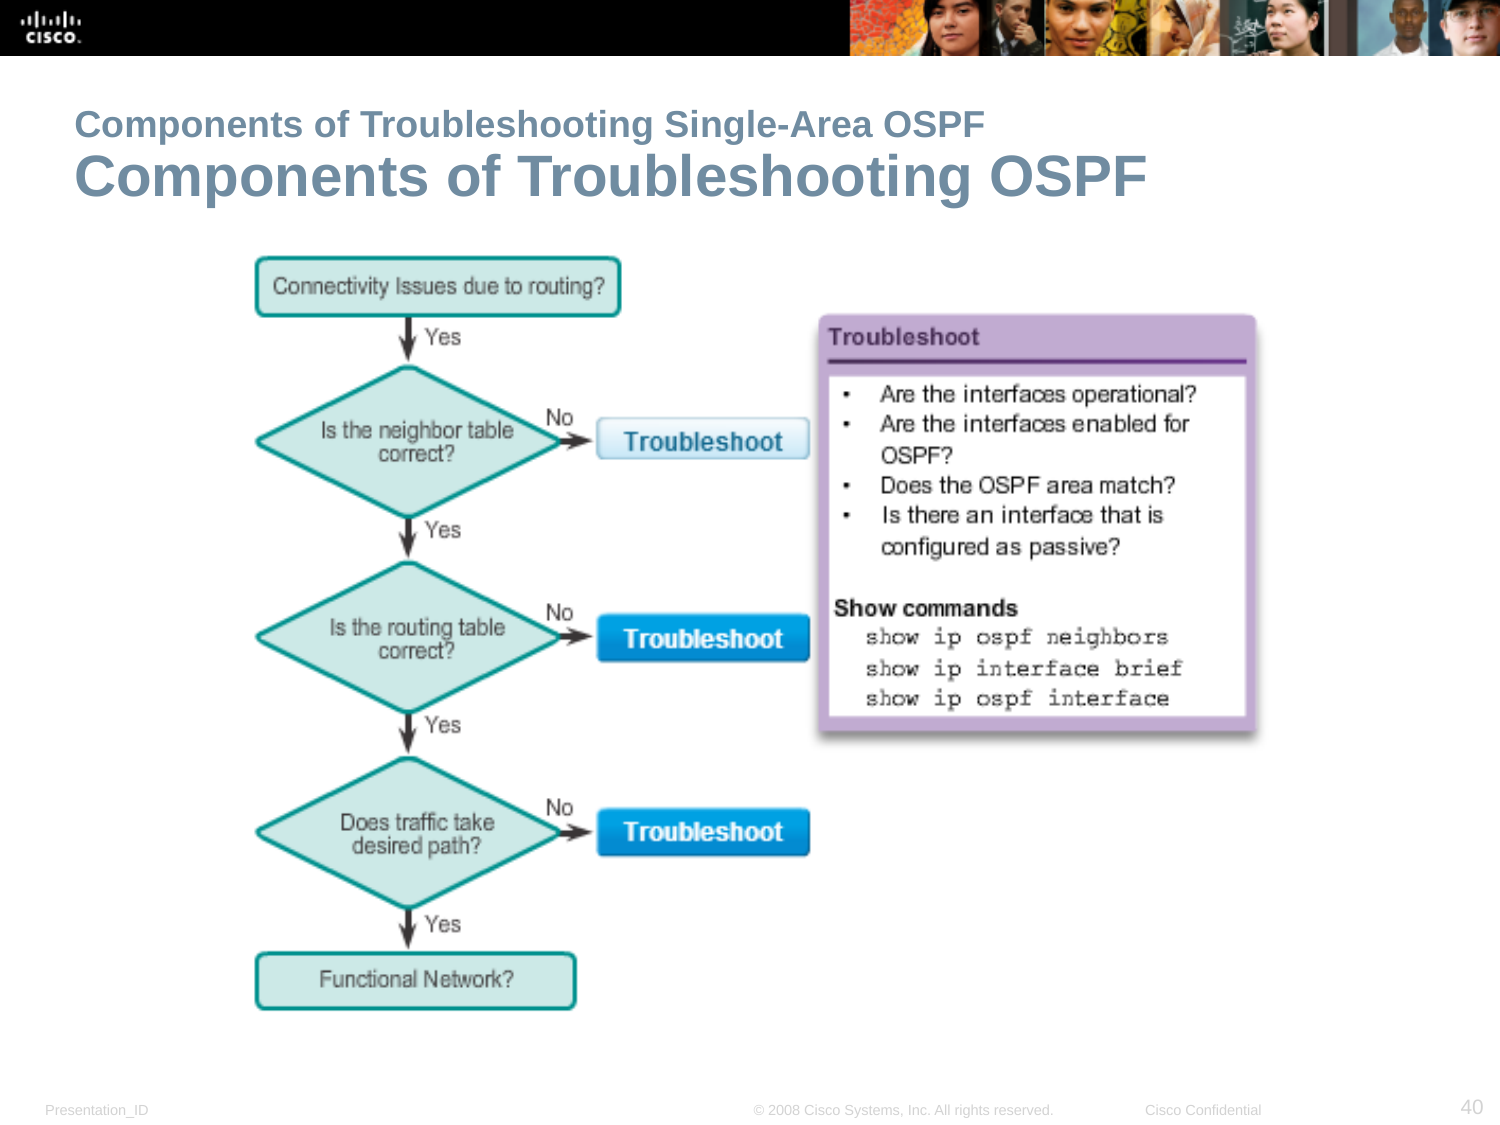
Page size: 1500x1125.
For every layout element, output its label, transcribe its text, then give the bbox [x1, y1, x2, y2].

picture [234, 230, 1282, 1033]
picture [0, 0, 1500, 56]
title Components of Troubleshooting Single-Area OSPF Components of Troubleshooting OSPF [60, 78, 1398, 217]
list [97, 224, 1373, 1014]
